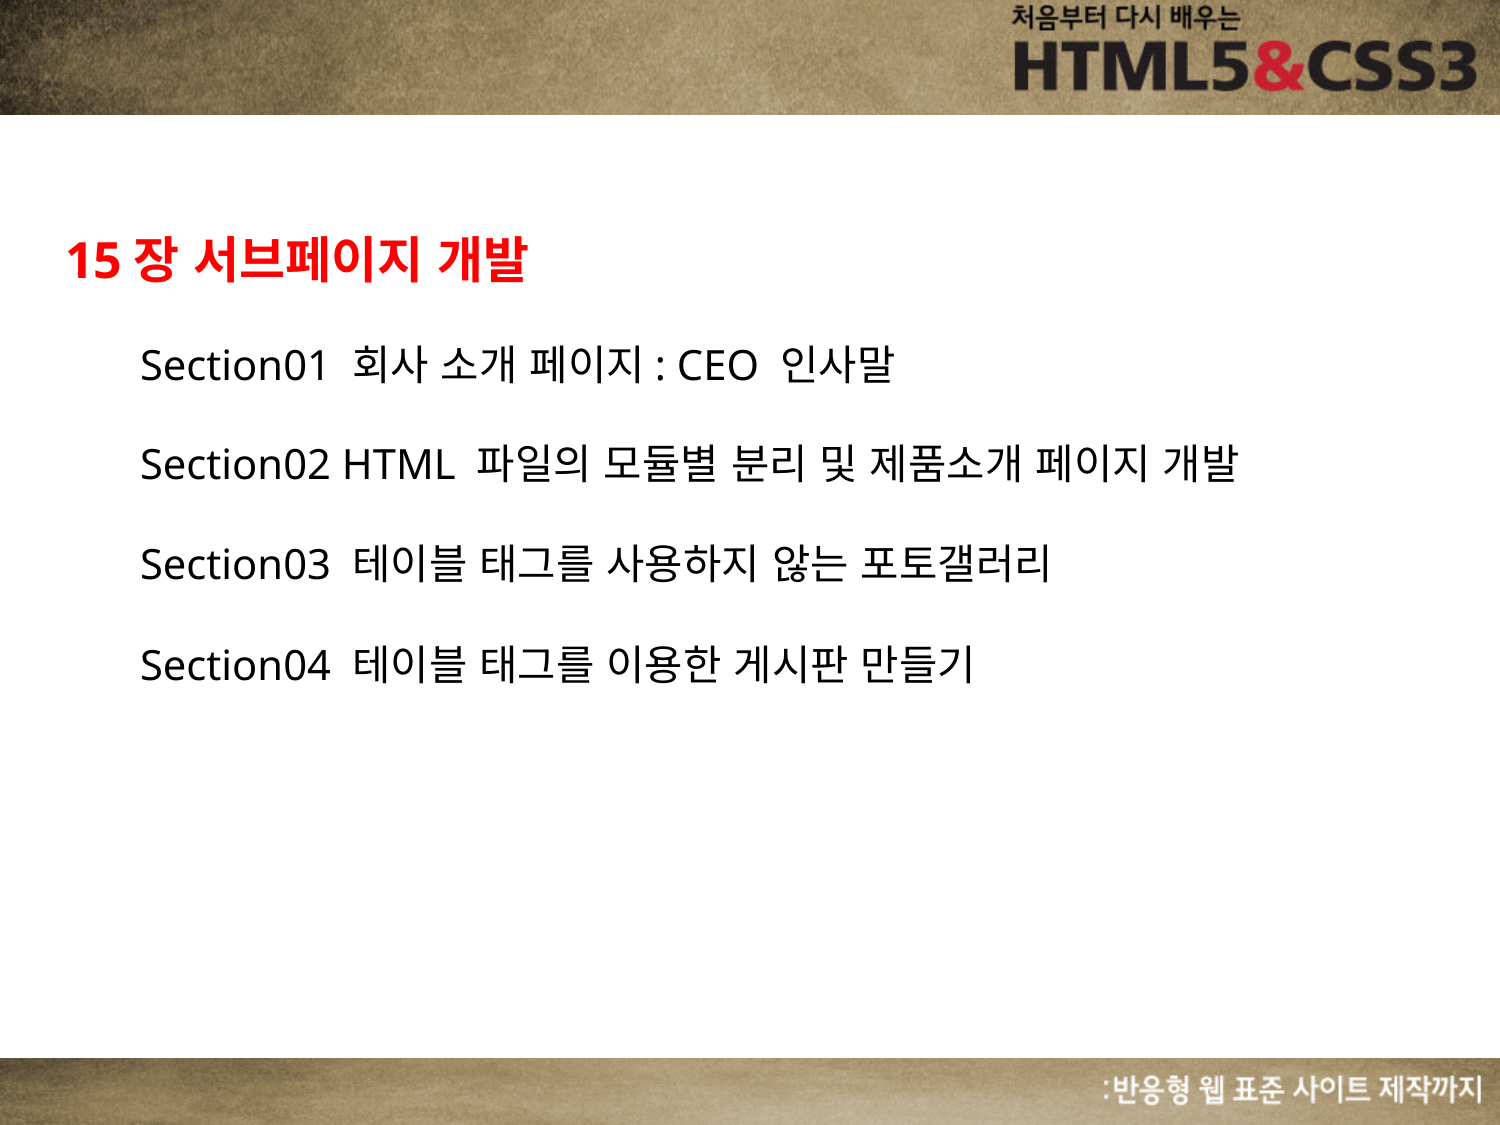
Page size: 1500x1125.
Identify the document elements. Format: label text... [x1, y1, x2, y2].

picture [0, 0, 1500, 115]
text_box 15장 서브페이지 개발 Section01 회사 소개 페이지: CEO 인사말 Section02 HTML 파일의 모듈별 분리 및 제품소개 페이지 개발 Section03 테이블 태그를 사용하지 않는 포토갤러리 Section04 테이블 태그를 이용한 게시판 만들기 [50, 160, 1433, 696]
picture [0, 1058, 1500, 1125]
